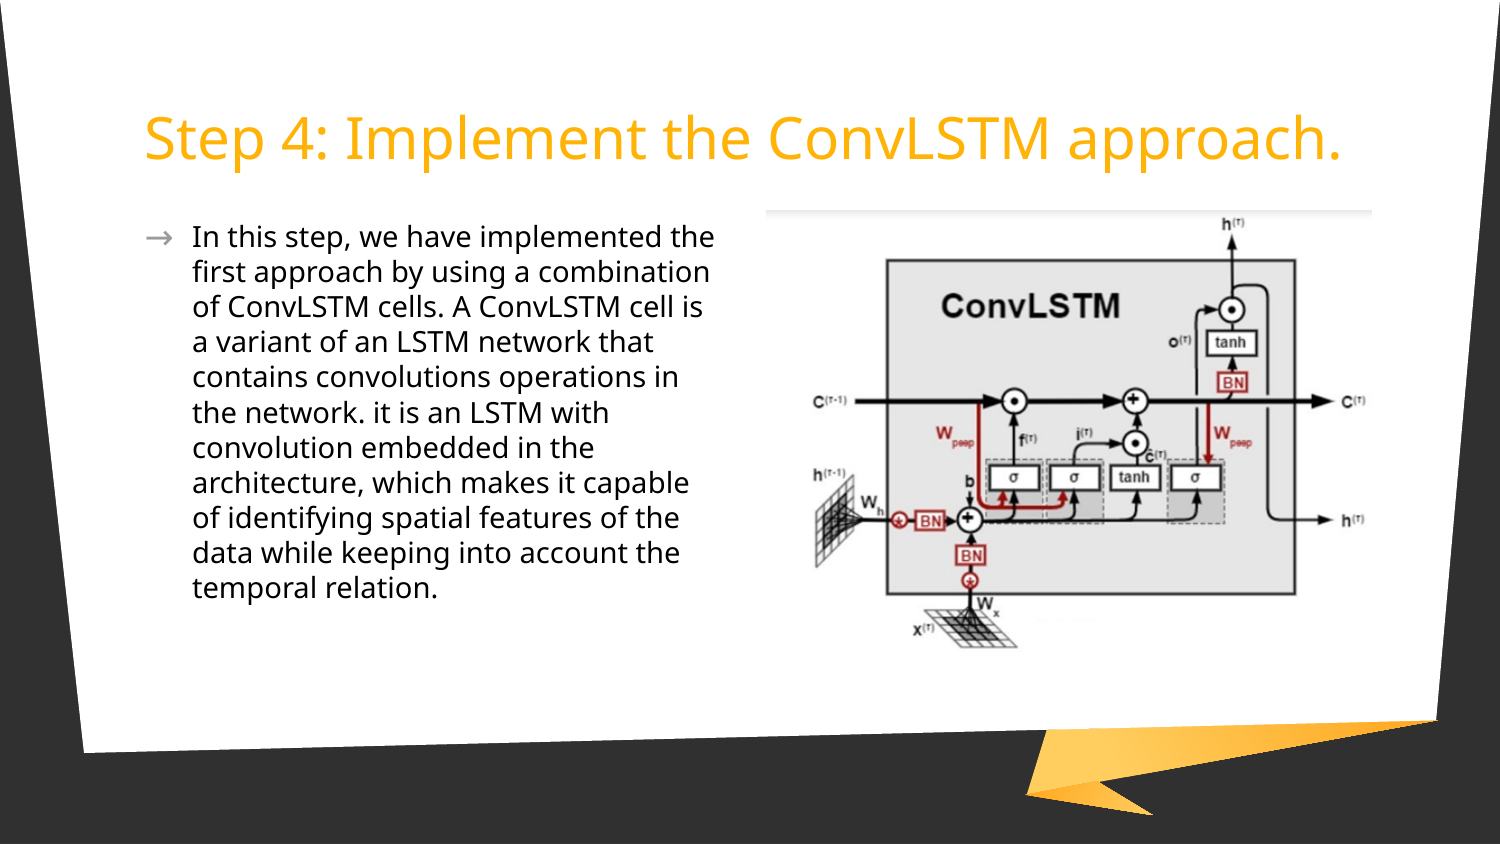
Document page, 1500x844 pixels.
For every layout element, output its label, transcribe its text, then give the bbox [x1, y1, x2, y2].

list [765, 210, 1373, 681]
list In this step, we have implemented the first approach by using a combination of ConvLSTM cells. A ConvLSTM cell is a variant of an LSTM network that contains convolutions operations in the network. it is an LSTM with convolution embedded in the architecture, which makes it capable of identifying spatial features of the data while keeping into account the temporal relation. [129, 210, 736, 647]
title Step 4: Implement the ConvLSTM approach. [129, 93, 1371, 188]
